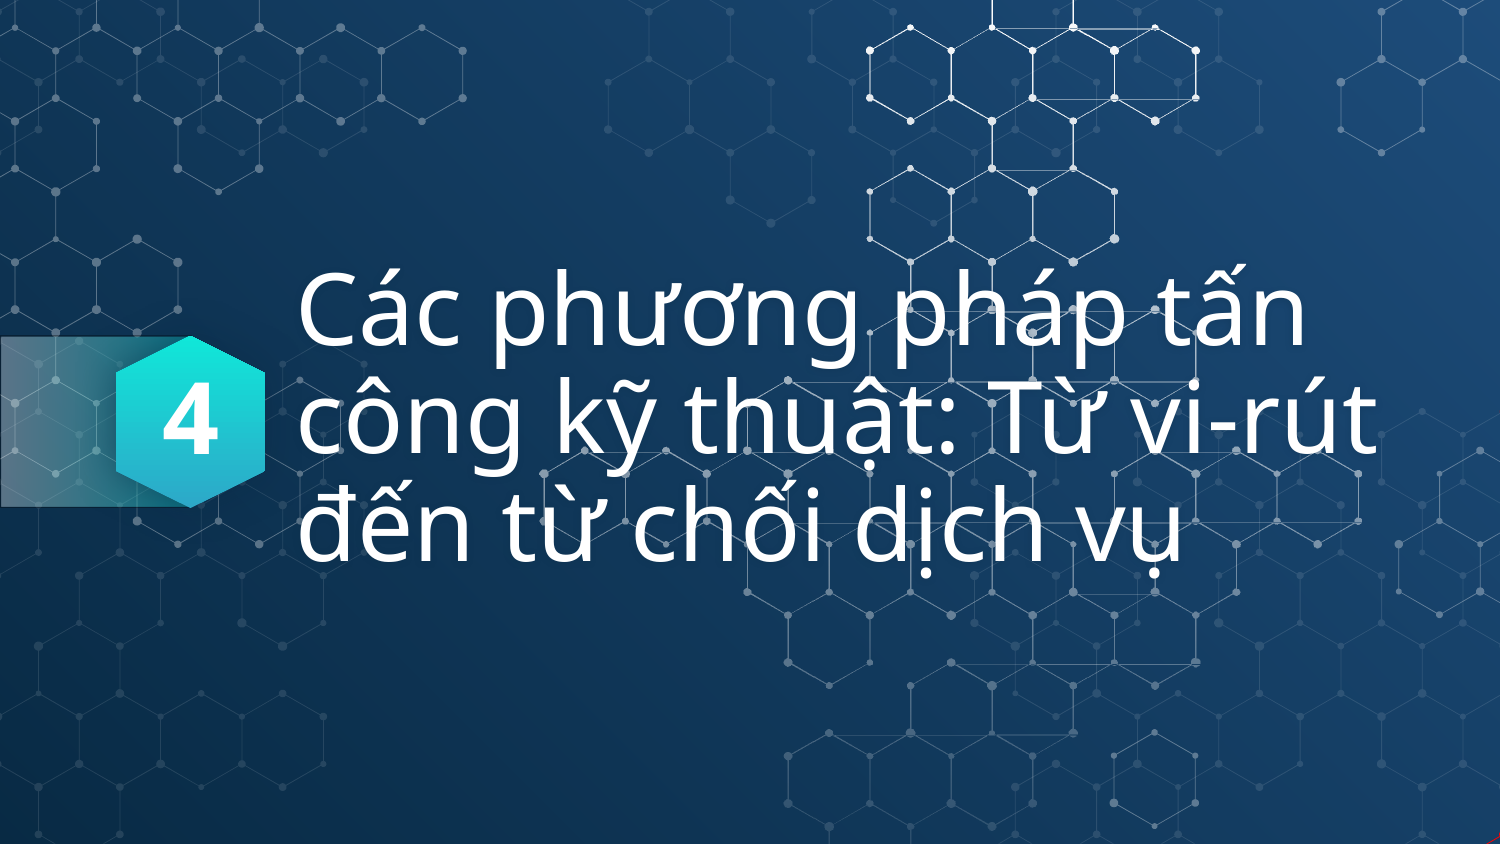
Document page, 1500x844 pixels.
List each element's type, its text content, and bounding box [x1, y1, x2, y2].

text_box 4 [116, 335, 266, 509]
title Các phương pháp tấn công kỹ thuật: Từ vi-rút đến từ chối dịch vụ [295, 260, 1384, 583]
